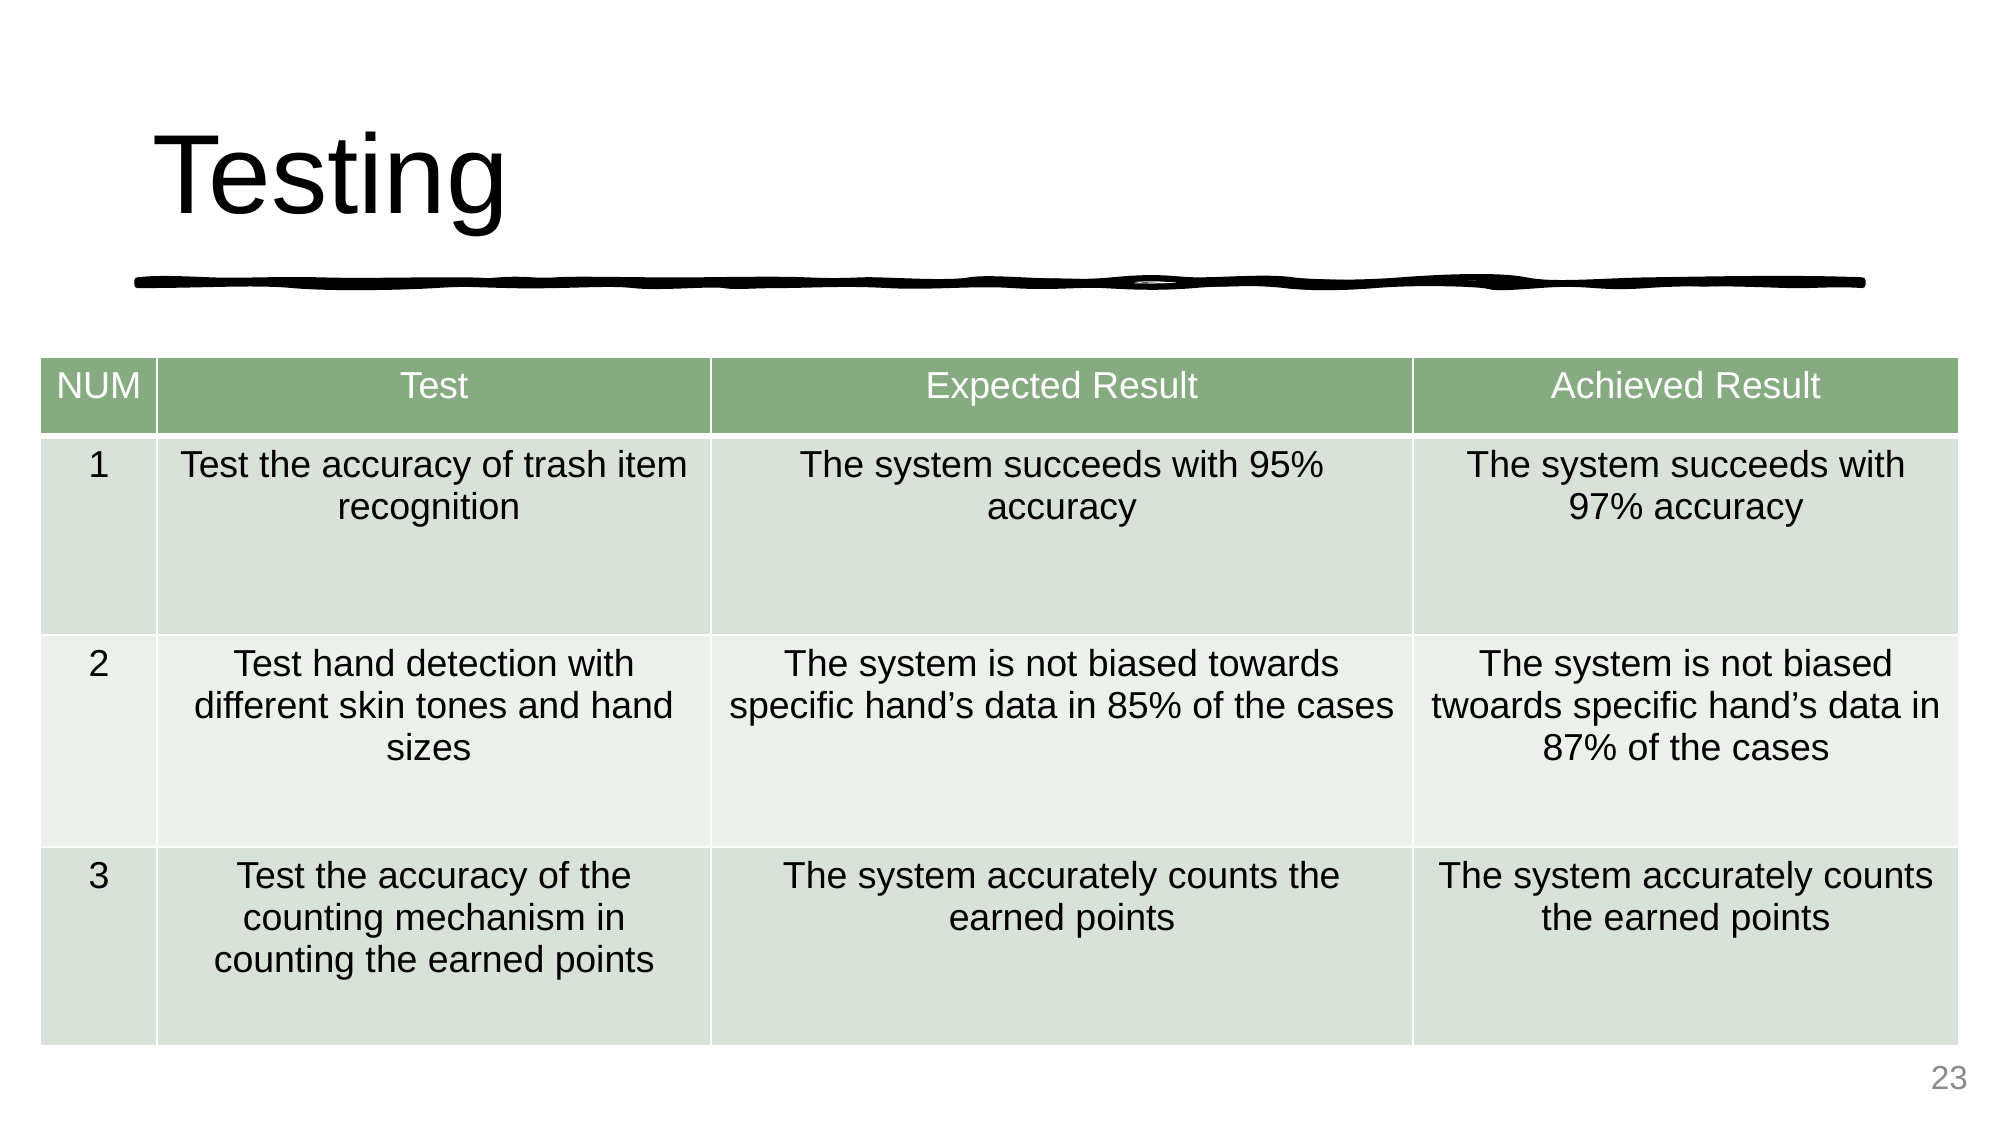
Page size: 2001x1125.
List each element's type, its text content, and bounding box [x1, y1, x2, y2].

table_cell The system accurately counts the earned points [1414, 848, 1958, 1045]
title Testing [137, 59, 1863, 278]
table_cell Test the accuracy of trash item recognition [158, 439, 710, 634]
table_cell The system succeeds with 95% accuracy [712, 439, 1412, 634]
table_cell The system is not biased towards specific hand’s data in 85% of the cases [712, 636, 1412, 846]
table_cell The system succeeds with 97% accuracy [1414, 439, 1958, 634]
table_cell 2 [41, 636, 156, 846]
table_header NUM [41, 358, 156, 433]
table_cell 1 [41, 439, 156, 634]
table_header Achieved Result [1414, 358, 1958, 433]
table_cell Test hand detection with different skin tones and hand sizes [158, 636, 710, 846]
table_cell Test the accuracy of the counting mechanism in counting the earned points [158, 848, 710, 1045]
table_cell The system is not biased twoards specific hand’s data in 87% of the cases [1414, 636, 1958, 846]
slide_number 23 [1532, 1046, 1983, 1107]
table_cell 3 [41, 848, 156, 1045]
table_header Expected Result [712, 358, 1412, 433]
table_header Test [158, 358, 710, 433]
table_cell The system accurately counts the earned points [712, 848, 1412, 1045]
